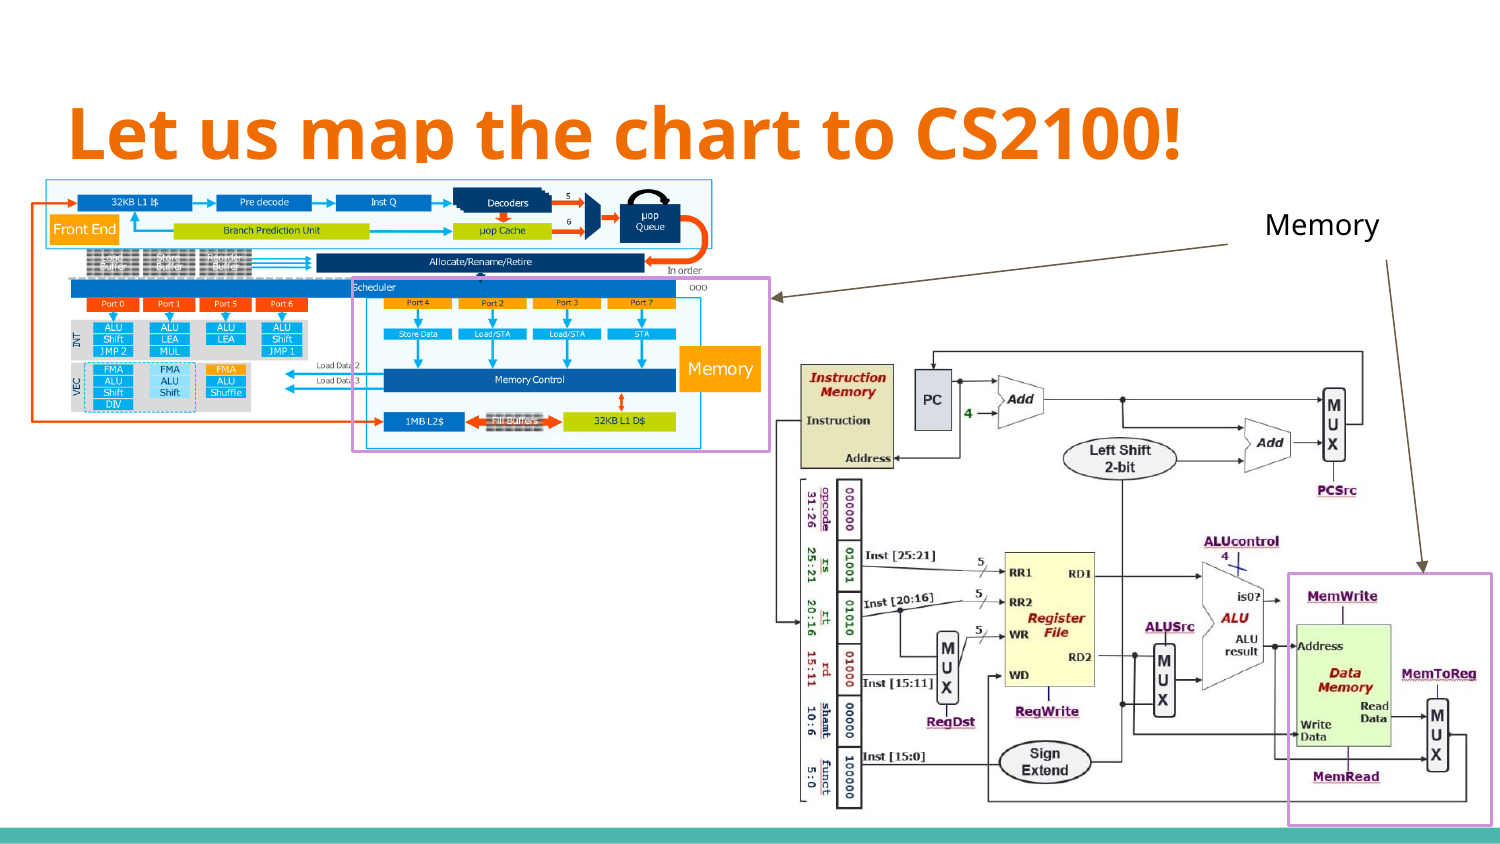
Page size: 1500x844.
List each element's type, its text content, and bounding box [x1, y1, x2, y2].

text_box Memory [1249, 191, 1408, 257]
picture [7, 163, 1489, 826]
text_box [770, 244, 1228, 299]
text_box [1386, 259, 1424, 574]
title Let us map the chart to CS2100! [51, 72, 1449, 189]
